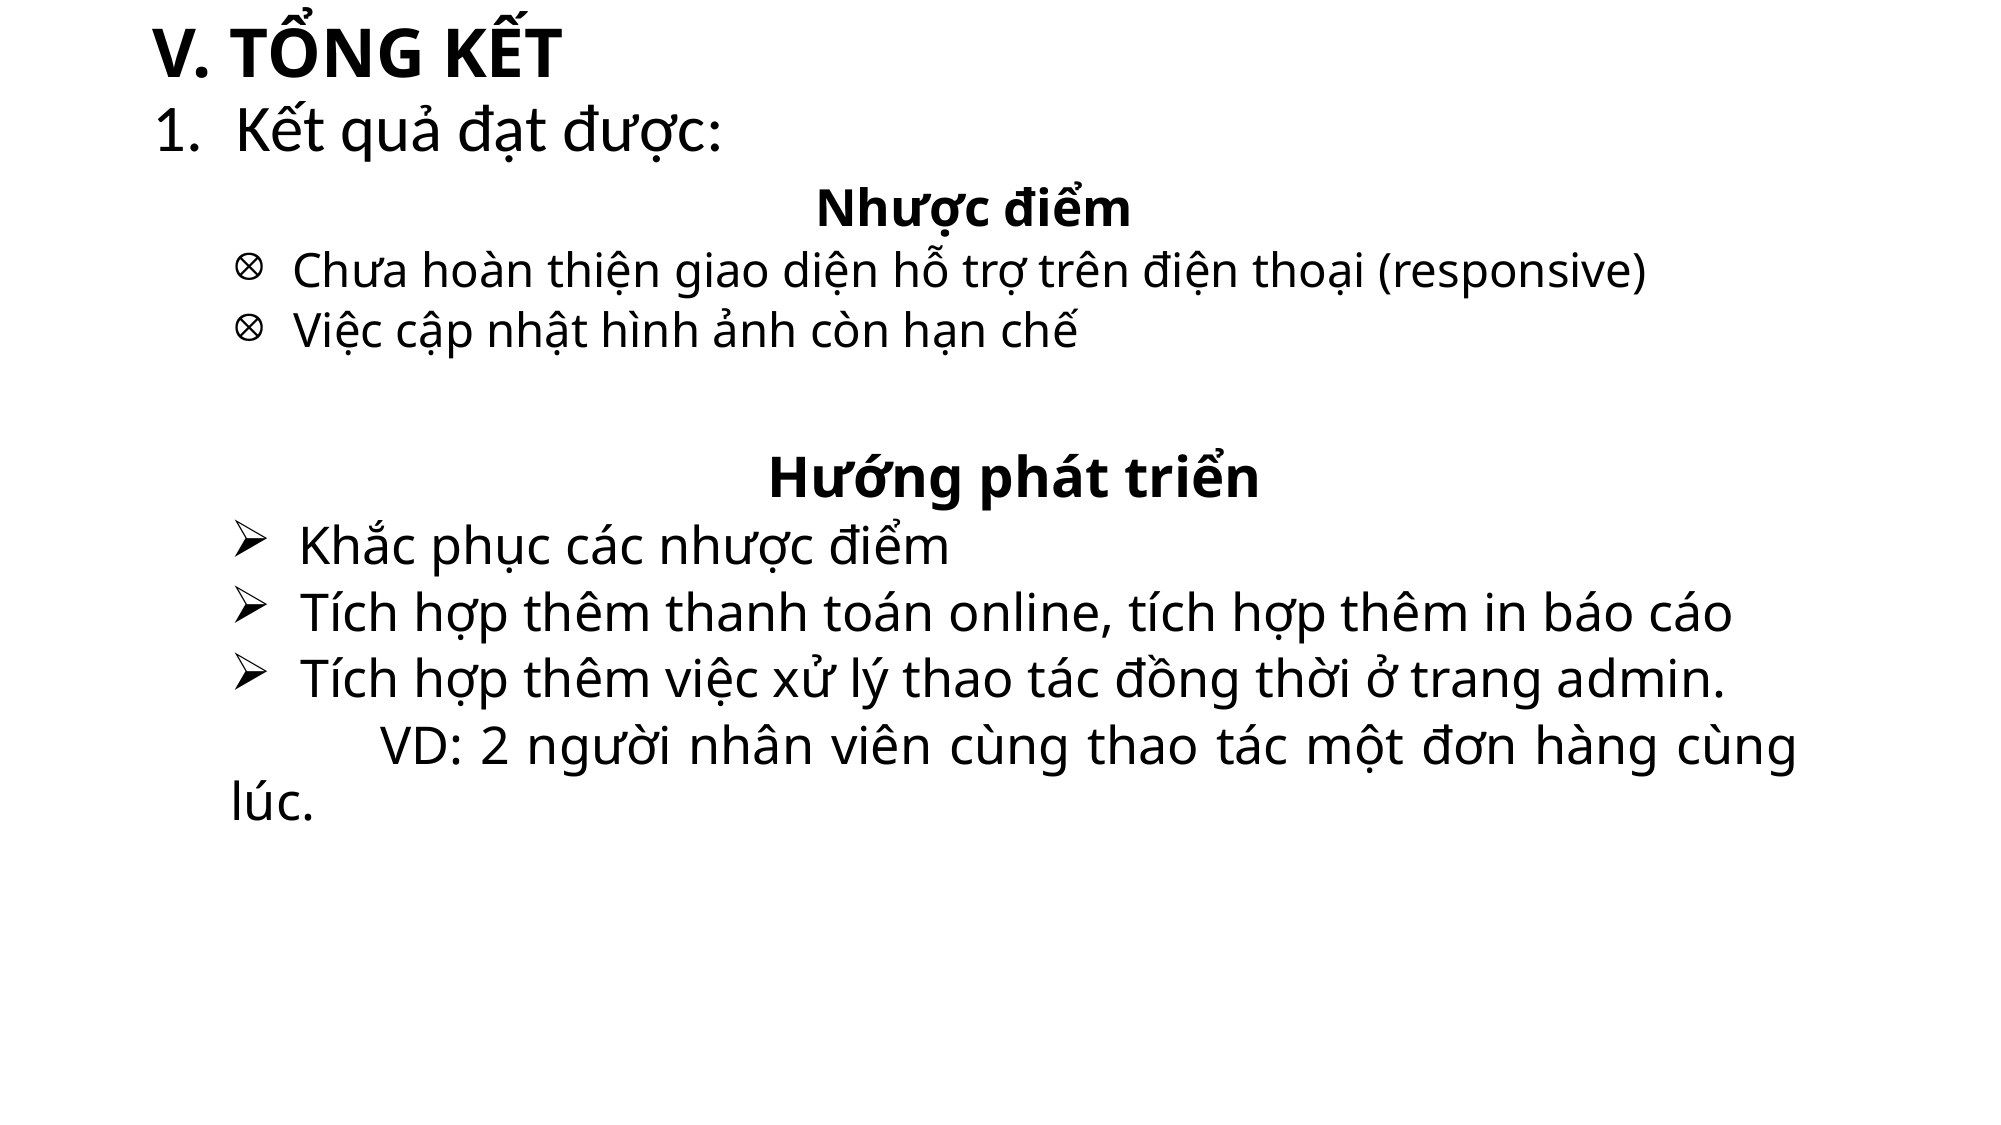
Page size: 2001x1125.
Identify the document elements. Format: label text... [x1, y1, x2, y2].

list Kết quả đạt được: [137, 86, 1956, 190]
title V. TỔNG KẾT [137, 11, 1863, 86]
text_box Nhược điểm Chưa hoàn thiện giao diện hỗ trợ trên điện thoại (responsive) Việc cập nhật hình ảnh còn hạn chế [215, 174, 1734, 398]
text_box Hướng phát triển Khắc phục các nhược điểm Tích hợp thêm thanh toán online, tích hợp thêm in báo cáo Tích hợp thêm việc xử lý thao tác đồng thời ở trang admin. VD: 2 người nhân viên cùng thao tác một đơn hàng cùng lúc. [215, 441, 1815, 875]
